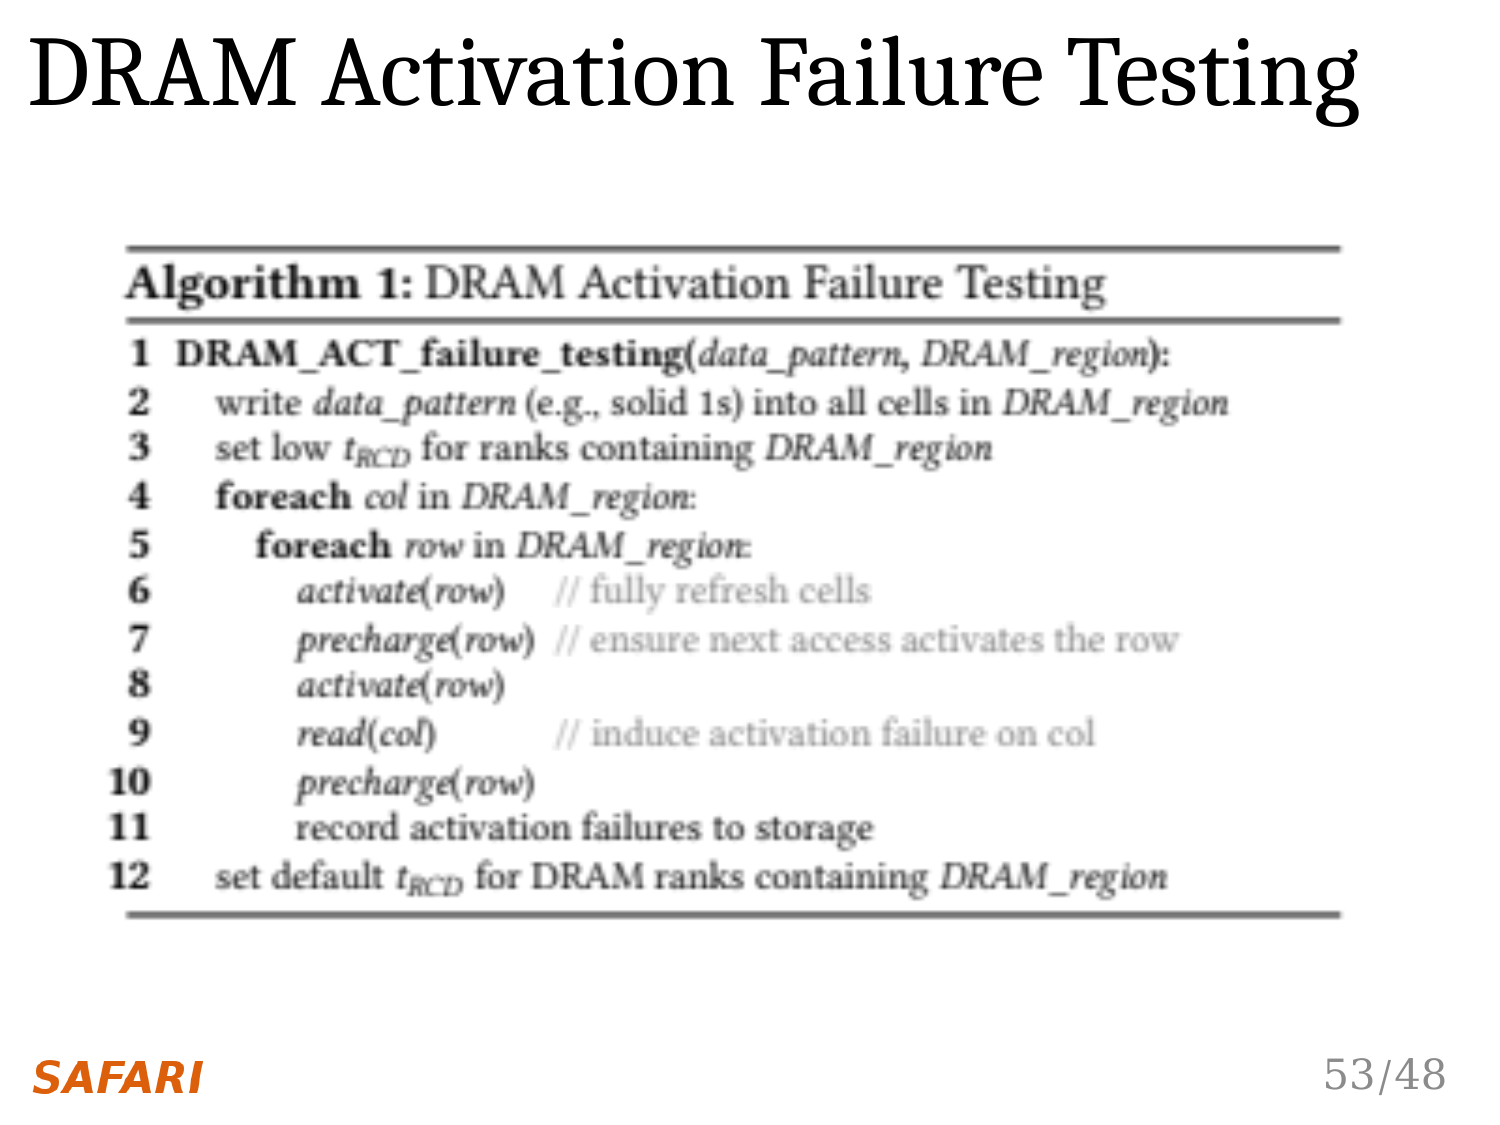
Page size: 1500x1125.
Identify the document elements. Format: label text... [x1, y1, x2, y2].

picture [31, 1051, 209, 1104]
picture [93, 217, 1353, 932]
title DRAM Activation Failure Testing [12, 12, 1487, 134]
